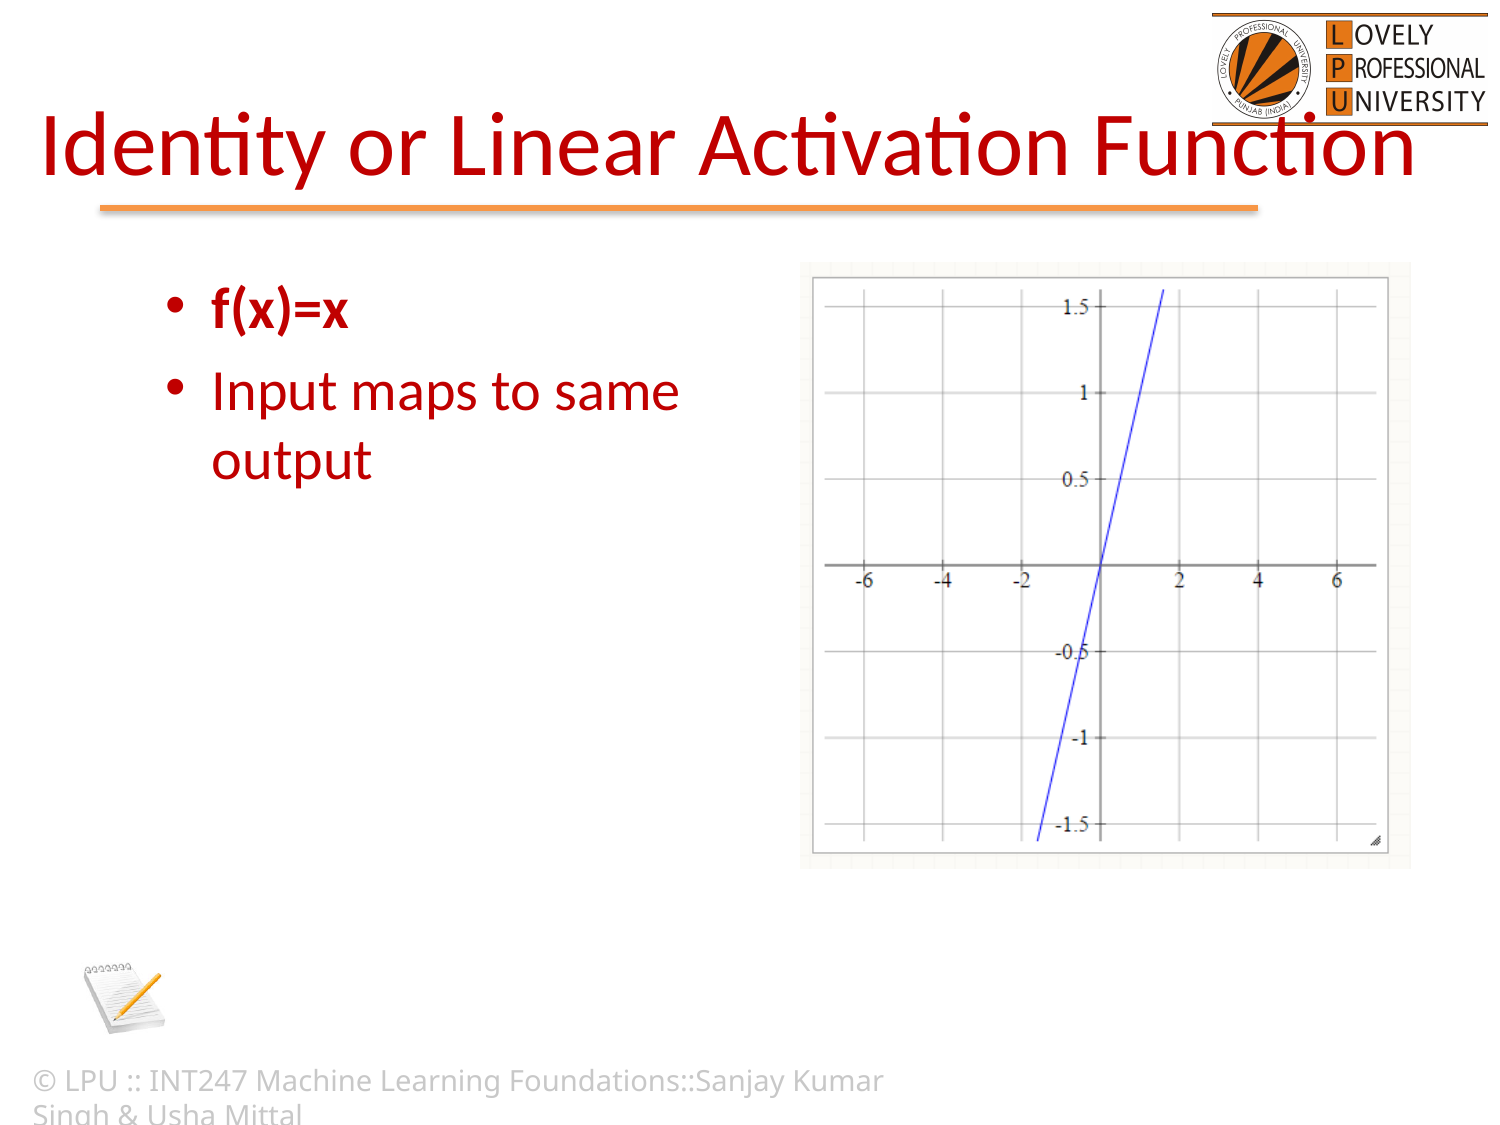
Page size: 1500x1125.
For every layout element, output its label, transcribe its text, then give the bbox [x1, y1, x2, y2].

title Identity or Linear Activation Function [24, 45, 1463, 233]
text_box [1212, 13, 1488, 126]
list f(x)=x Input maps to same output [75, 262, 750, 538]
picture [799, 262, 1411, 869]
slide_number © LPU :: INT247 Machine Learning Foundations::Sanjay Kumar Singh & Usha Mittal [17, 1070, 950, 1125]
picture [74, 958, 169, 1047]
